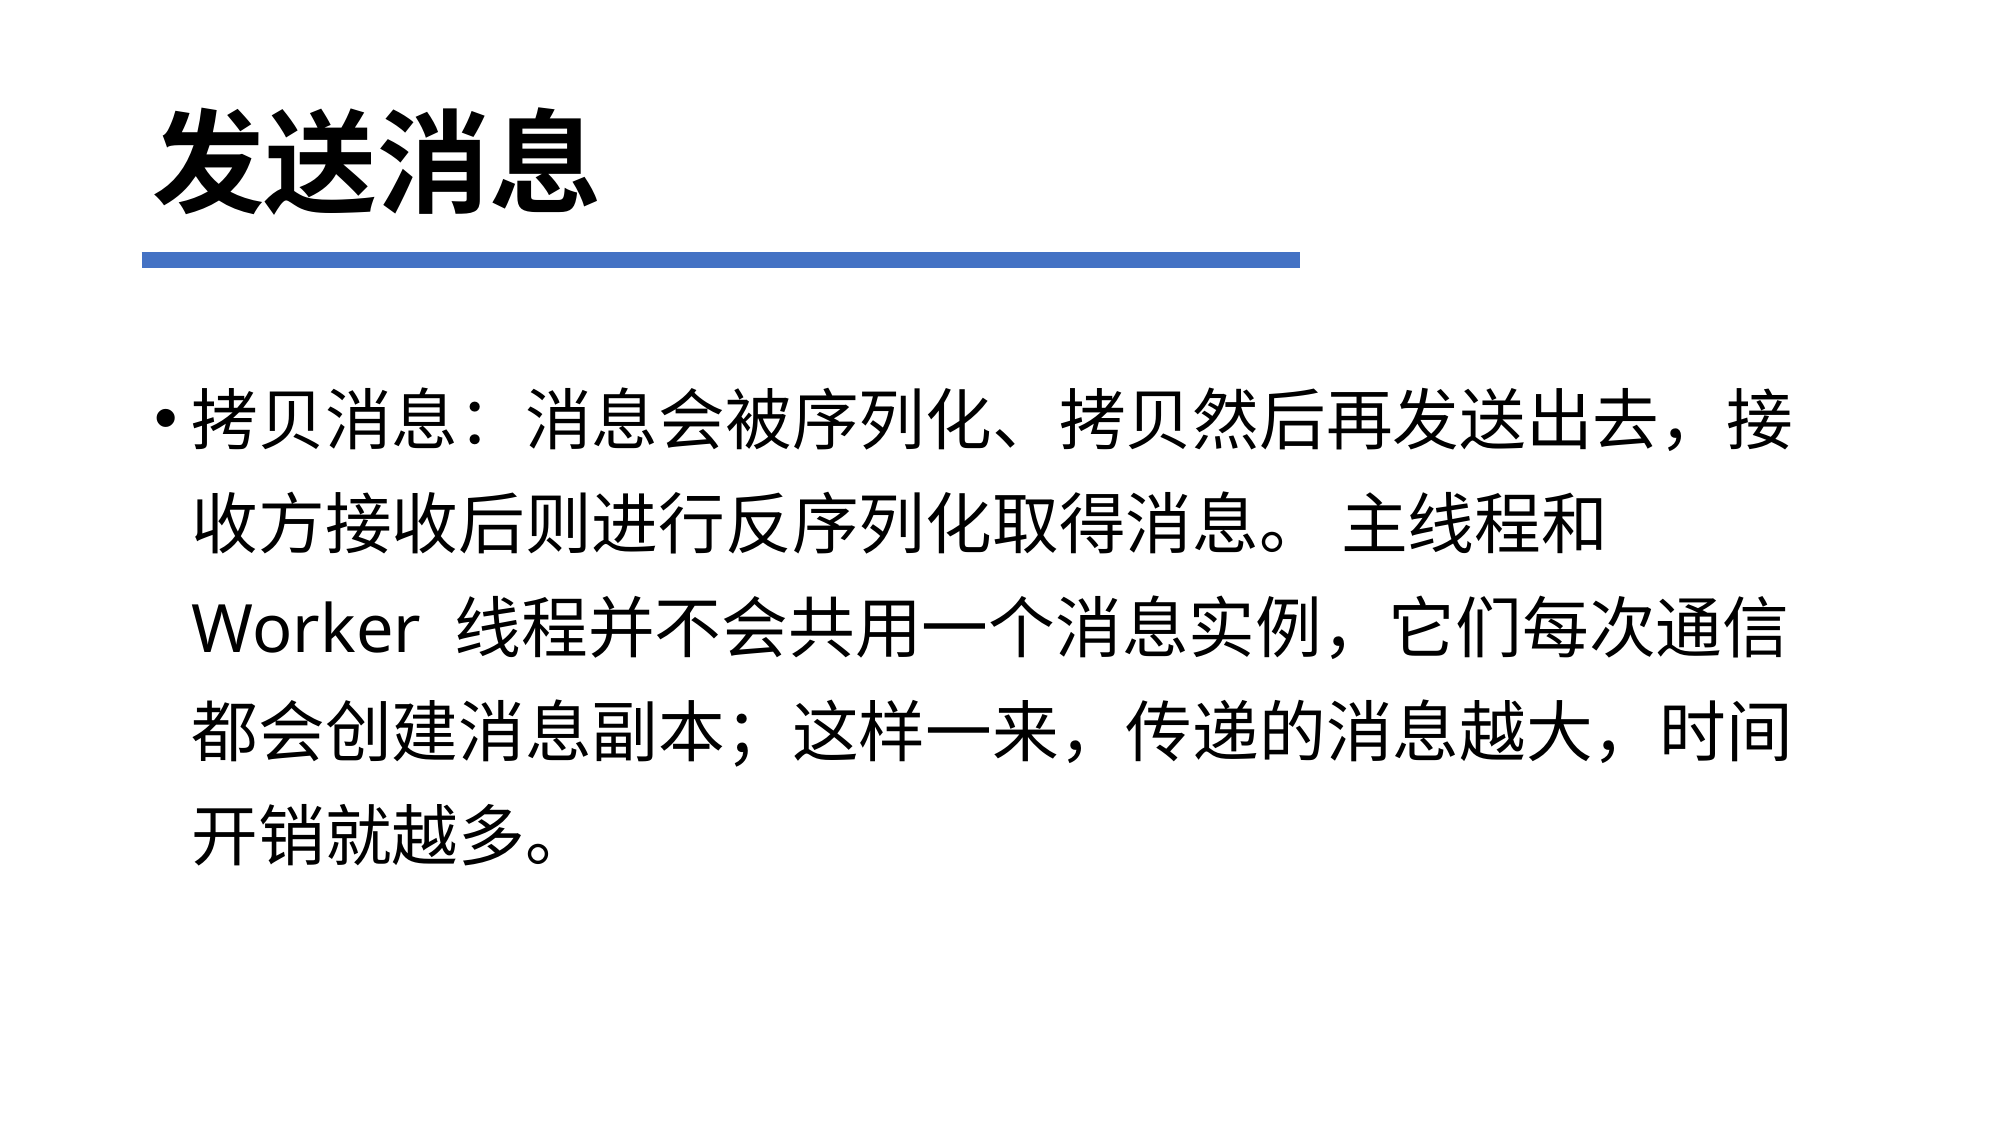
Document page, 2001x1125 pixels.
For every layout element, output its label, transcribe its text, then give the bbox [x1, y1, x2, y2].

title 发送消息 [137, 59, 1863, 278]
list 拷贝消息：消息会被序列化、拷贝然后再发送出去，接收方接收后则进行反序列化取得消息。 主线程和 Worker 线程并不会共用一个消息实例，它们每次通信都会创建消息副本；这样一来，传递的消息越大，时间开销就越多。 [139, 346, 1865, 1060]
